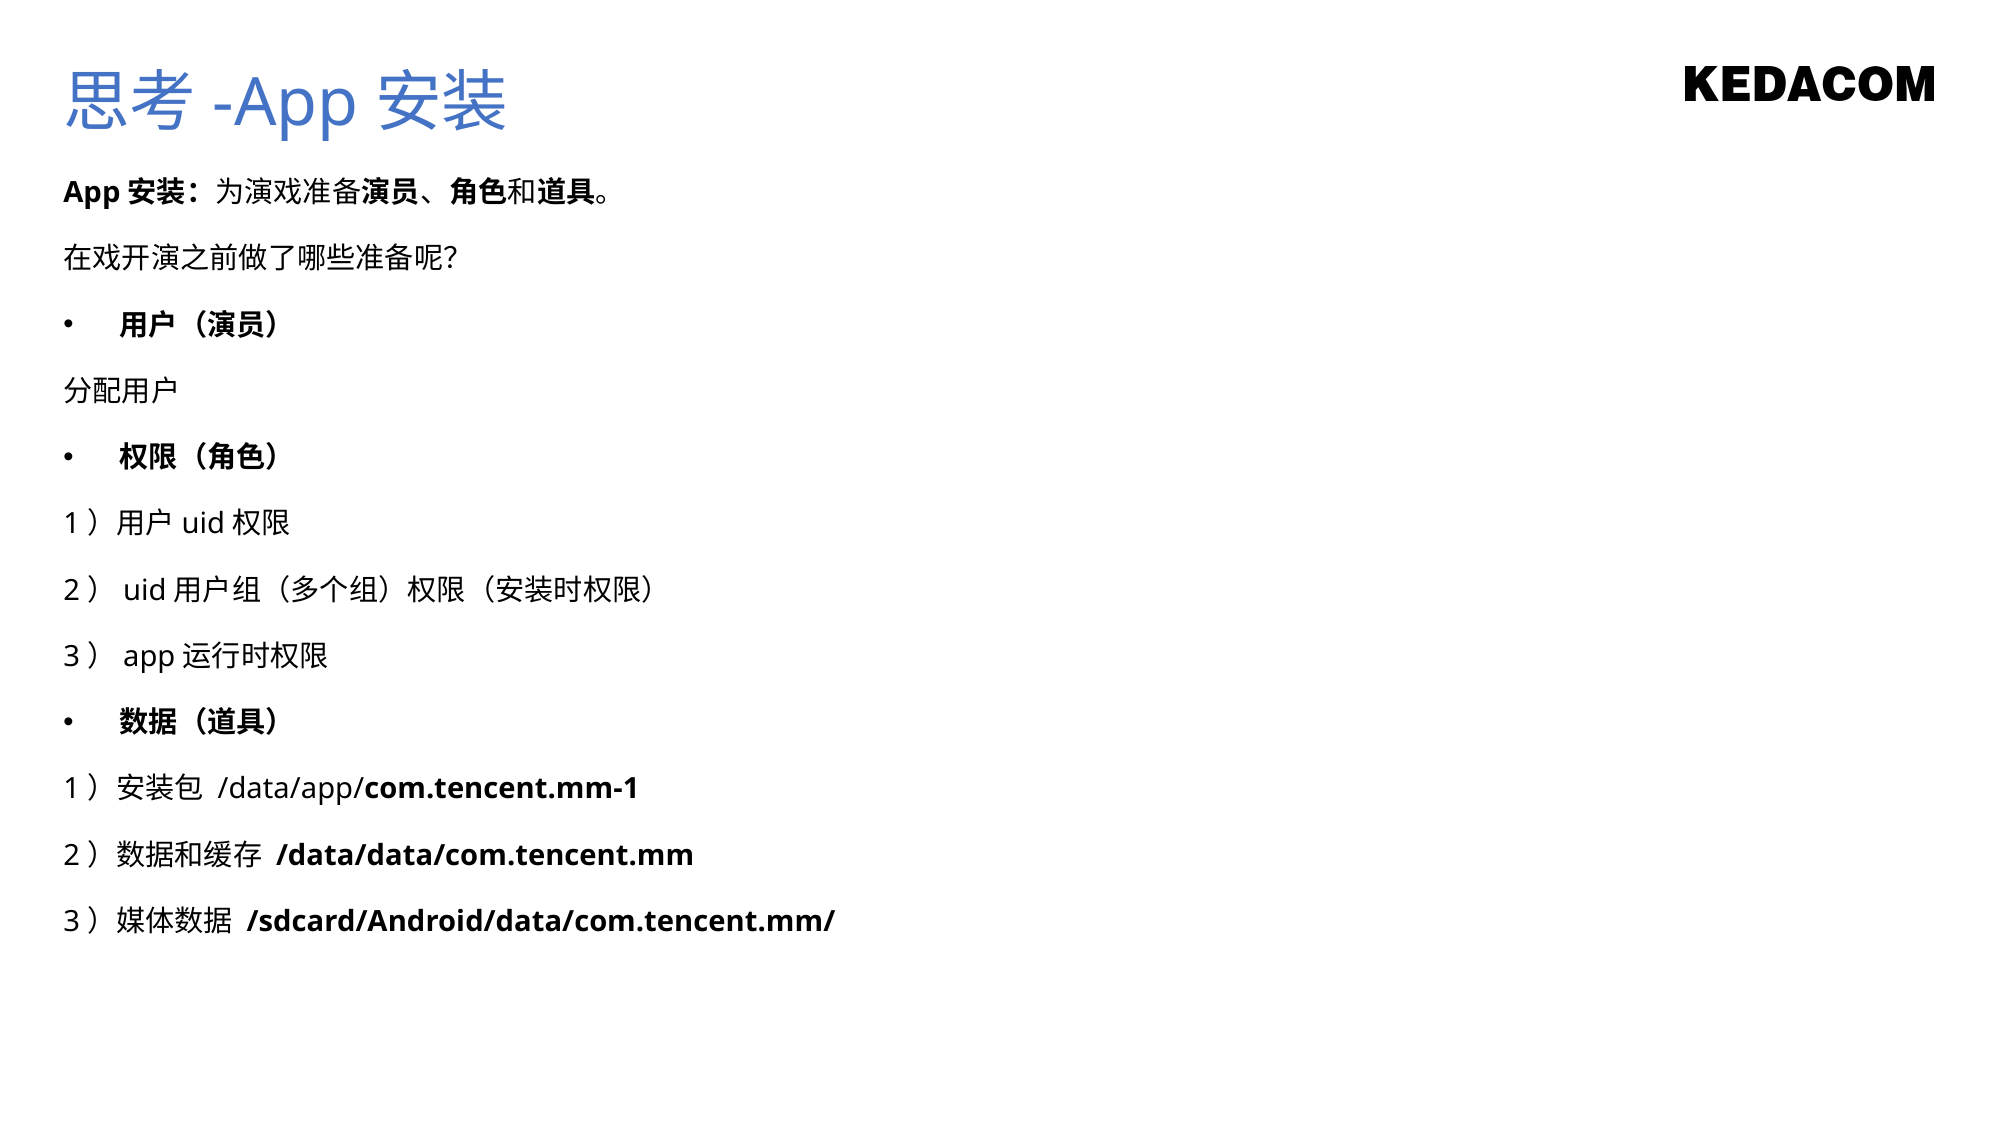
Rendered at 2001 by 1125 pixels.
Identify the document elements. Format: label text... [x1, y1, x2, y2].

picture [1685, 66, 1934, 101]
list App安装：为演戏准备演员、角色和道具。 在戏开演之前做了哪些准备呢？ 用户（演员） 分配用户 权限（角色） 1）用户uid权限 2）uid用户组（多个组）权限（安装时权限） 3）app运行时权限 数据（道具） 1）安装包 /data/app/com.tencent.mm-1 2）数据和缓存 /data/data/com.tencent.mm 3）媒体数据 /sdcard/Android/data/com.tencent.mm/ [48, 155, 1950, 1059]
list 思考-App安装 [48, 51, 1661, 151]
